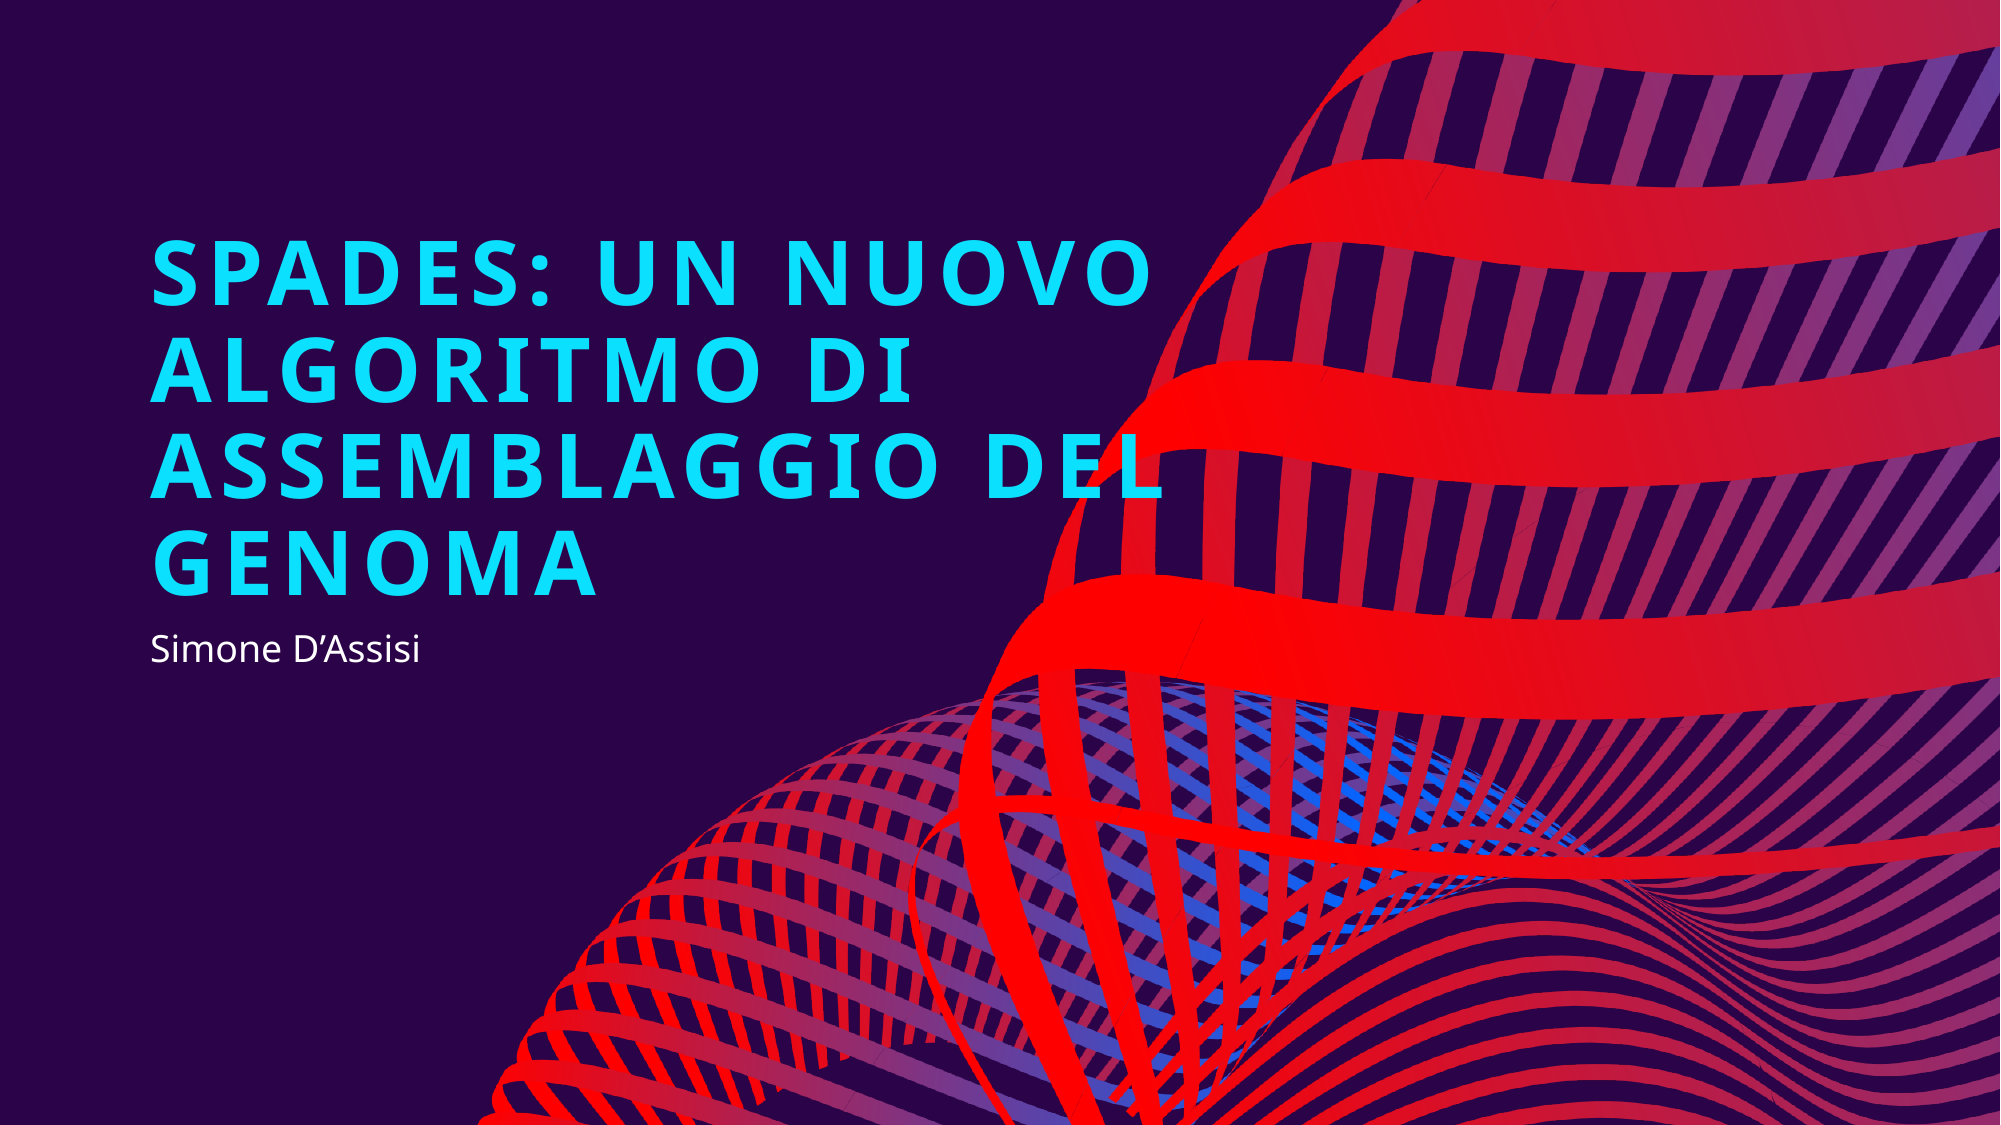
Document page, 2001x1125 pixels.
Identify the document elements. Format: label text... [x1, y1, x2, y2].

list Simone D’Assisi [135, 622, 954, 757]
picture [0, 0, 2000, 1125]
title SPAdes: un nuovo algoritmo di assemblaggio del genoma [135, 217, 1194, 623]
